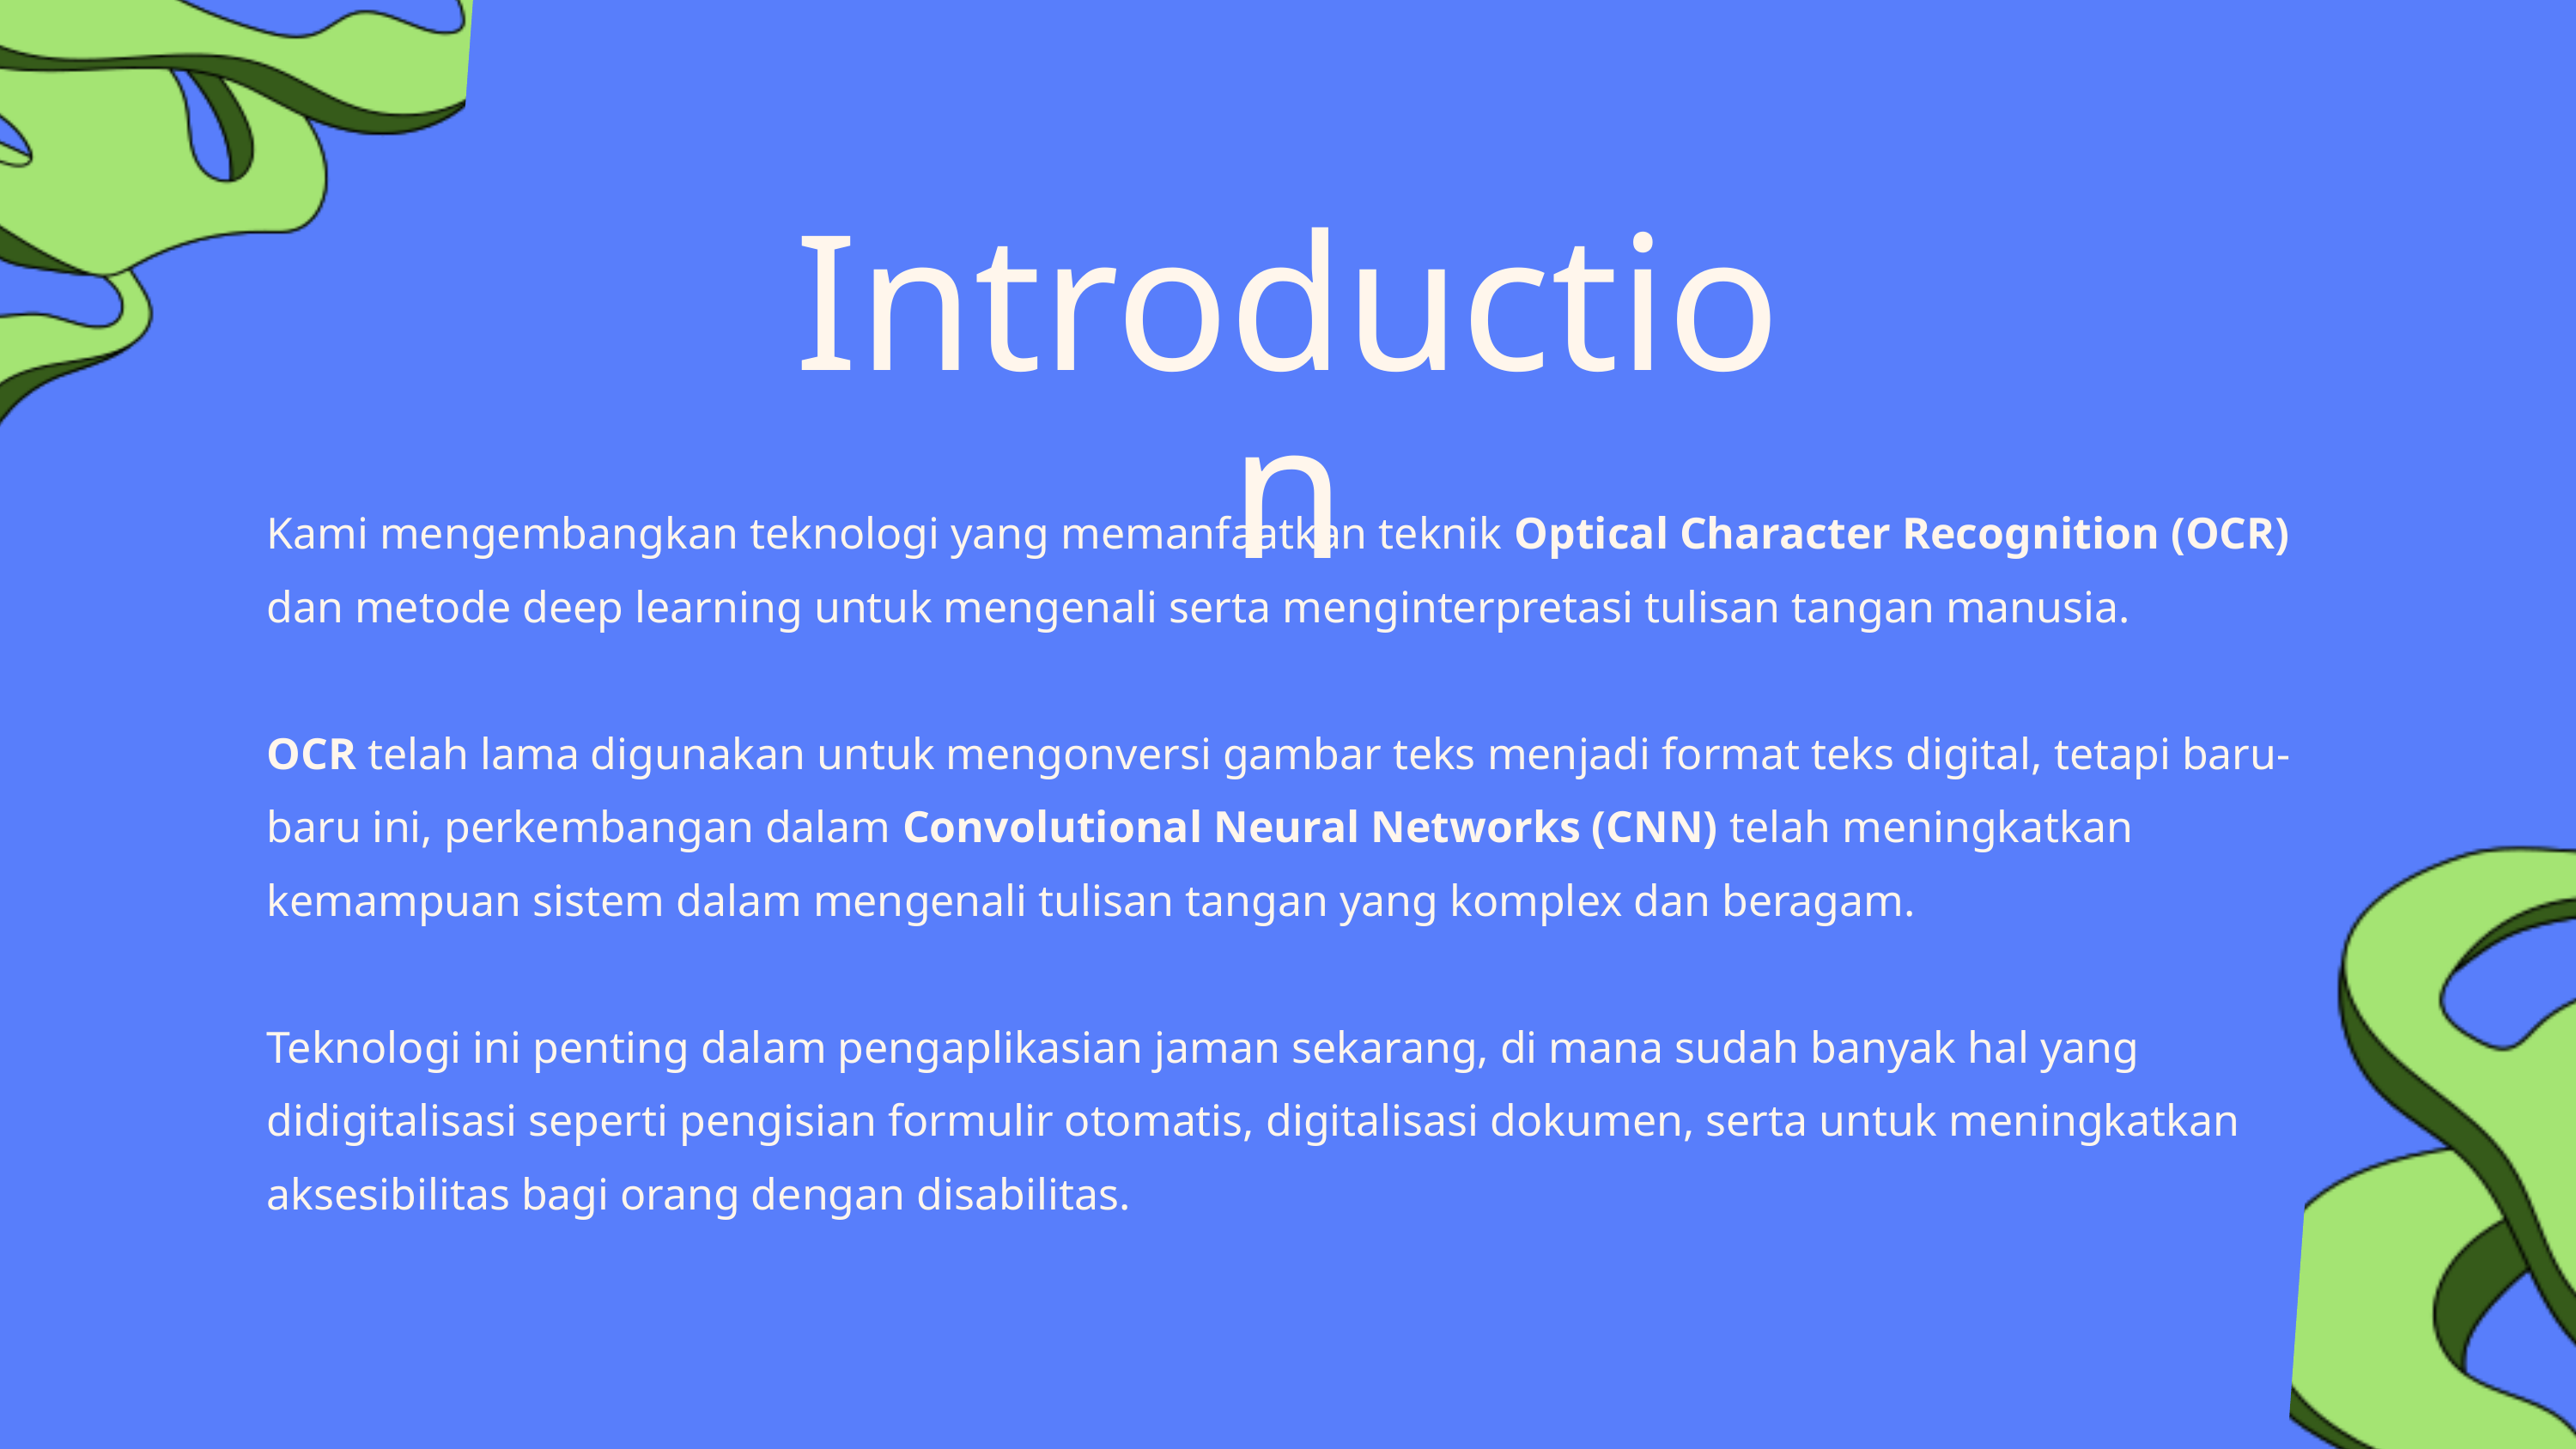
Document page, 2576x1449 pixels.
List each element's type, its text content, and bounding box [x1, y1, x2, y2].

text_box [2287, 519, 2576, 1449]
text_box Kami mengembangkan teknologi yang memanfaatkan teknik Optical Character Recognition (OCR) dan metode deep learning untuk mengenali serta menginterpretasi tulisan tangan manusia. OCR telah lama digunakan untuk mengonversi gambar teks menjadi format teks digital, tetapi baru-baru ini, perkembangan dalam Convolutional Neural Networks (CNN) telah meningkatkan kemampuan sistem dalam mengenali tulisan tangan yang komplex dan beragam. Teknologi ini penting dalam pengaplikasian jaman sekarang, di mana sudah banyak hal yang didigitalisasi seperti pengisian formulir otomatis, digitalisasi dokumen, serta untuk meningkatkan aksesibilitas bagi orang dengan disabilitas. [266, 484, 2310, 1219]
text_box Introduction [762, 220, 1813, 484]
text_box [0, 0, 473, 490]
